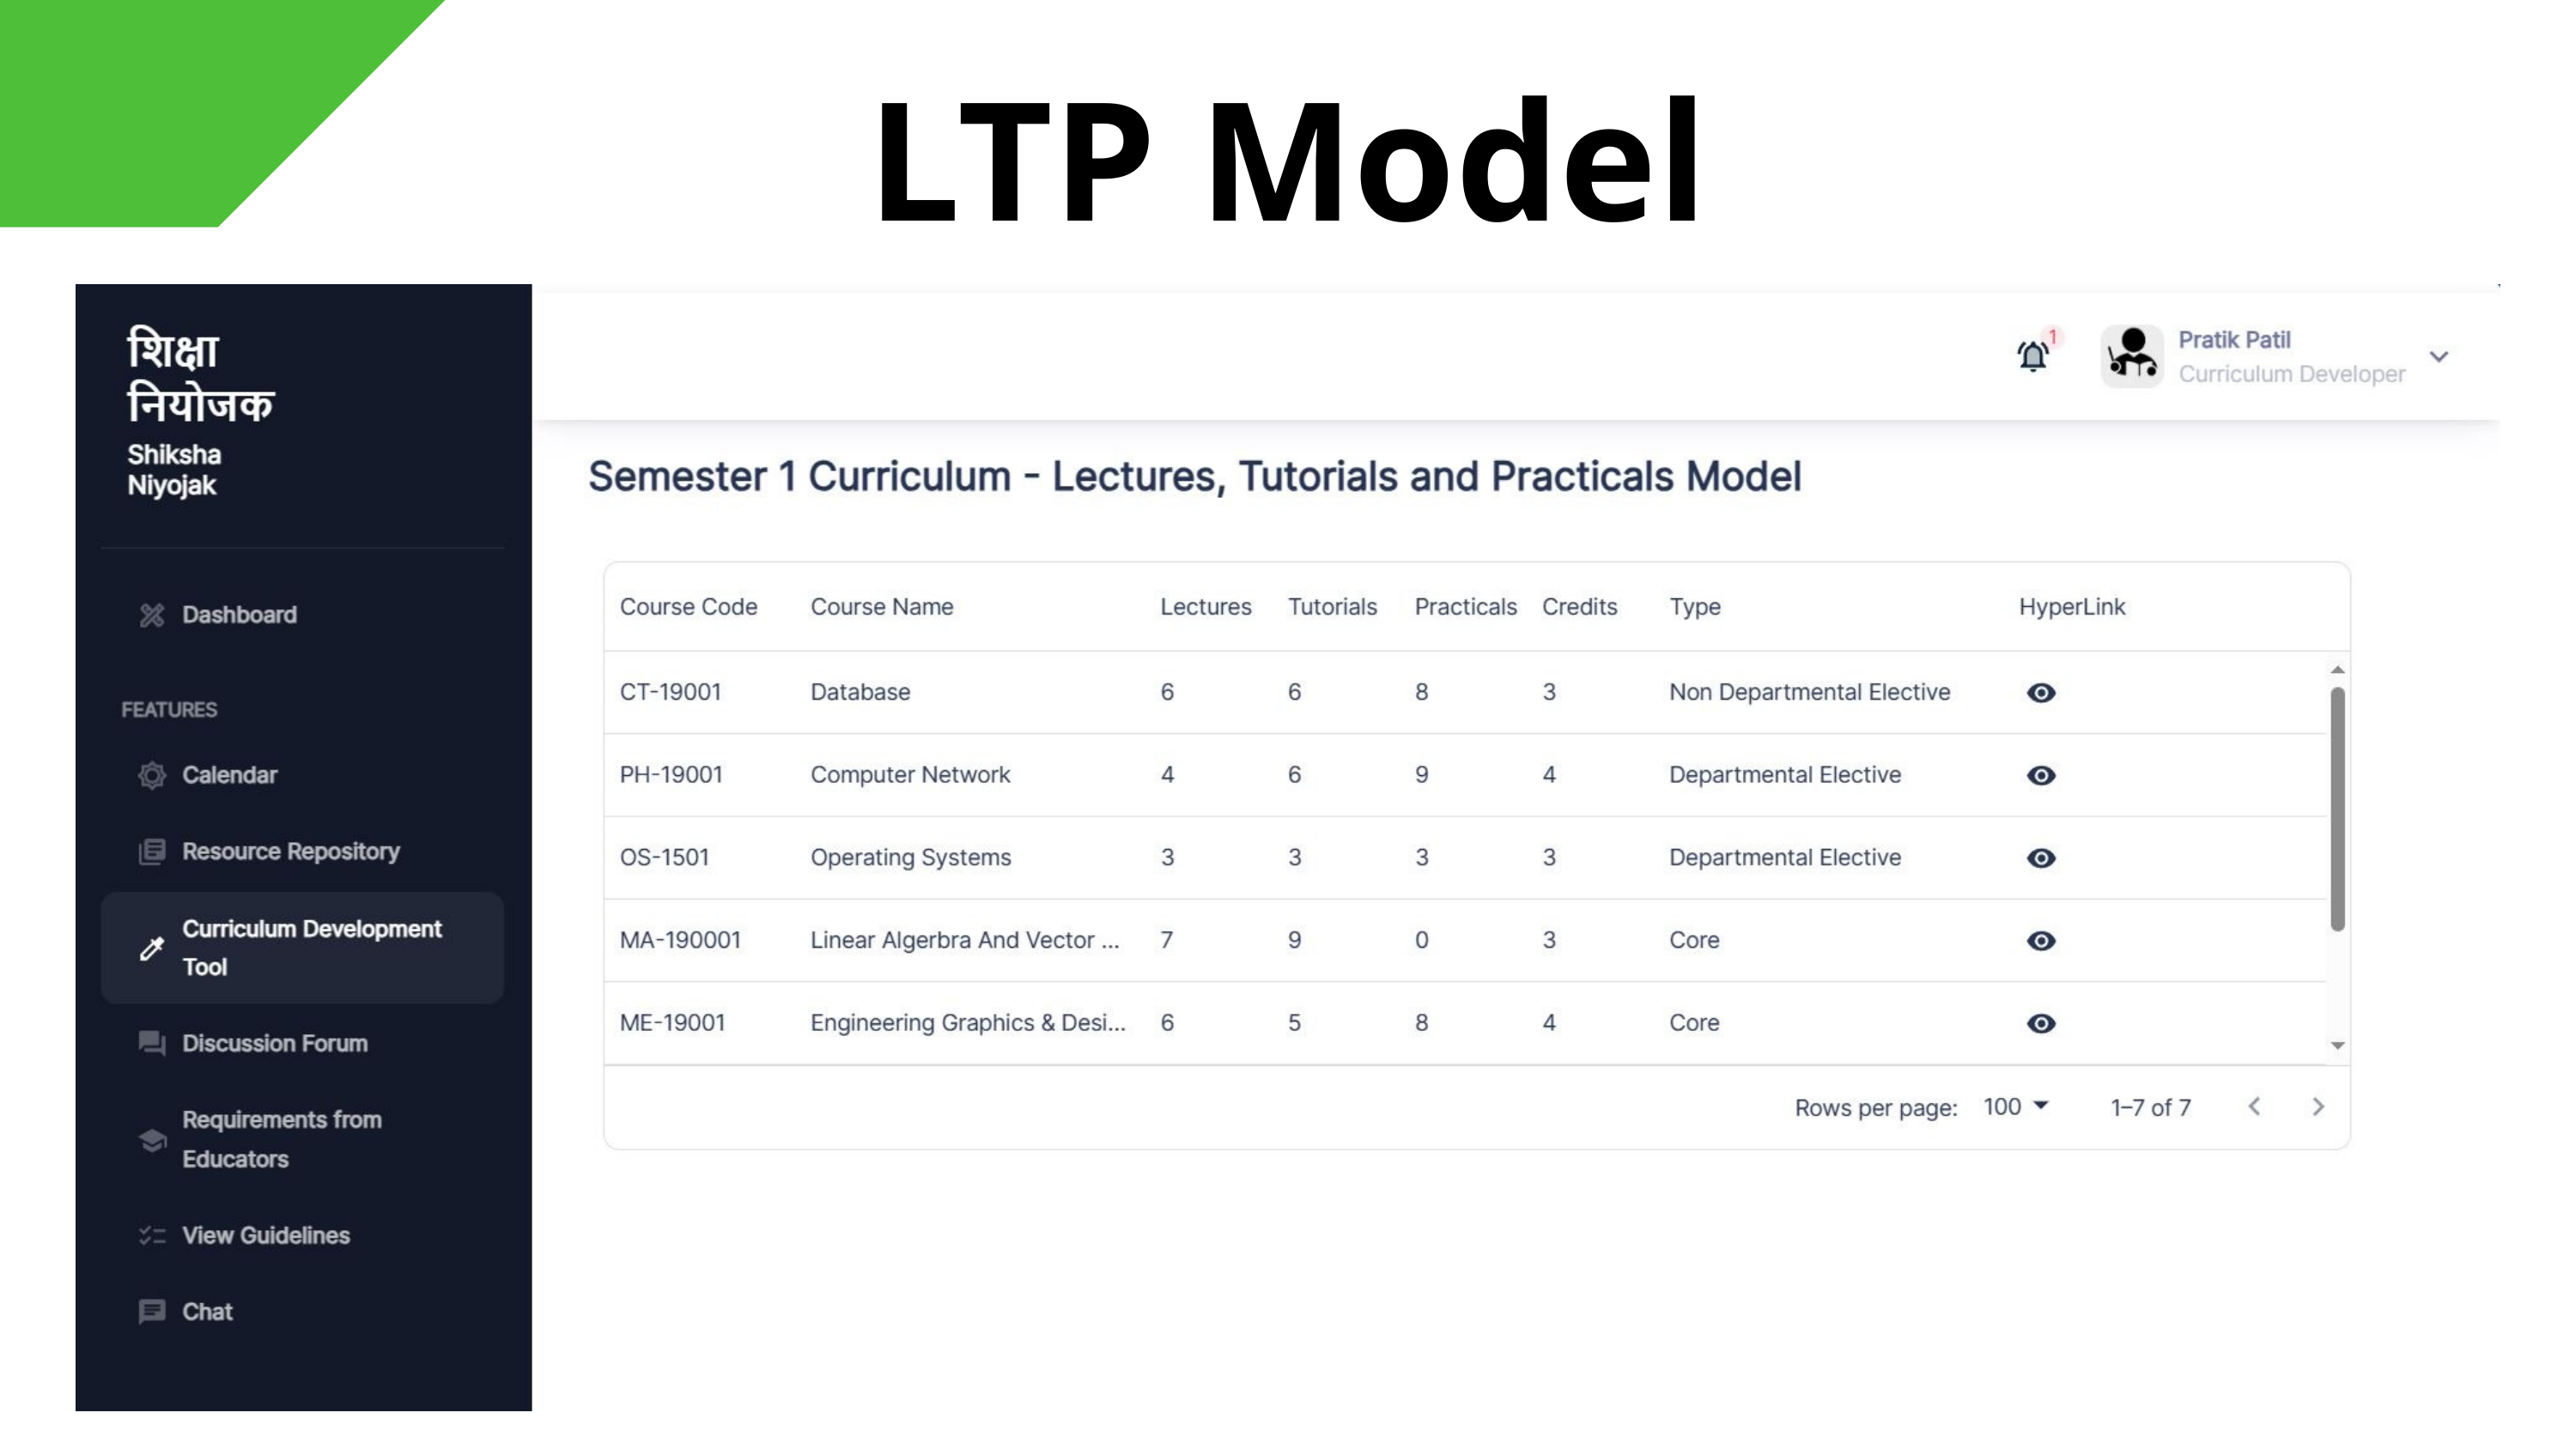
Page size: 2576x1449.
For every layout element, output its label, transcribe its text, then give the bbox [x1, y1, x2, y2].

text_box LTP Model [837, 23, 1739, 254]
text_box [0, 0, 446, 227]
text_box [76, 284, 2500, 1411]
